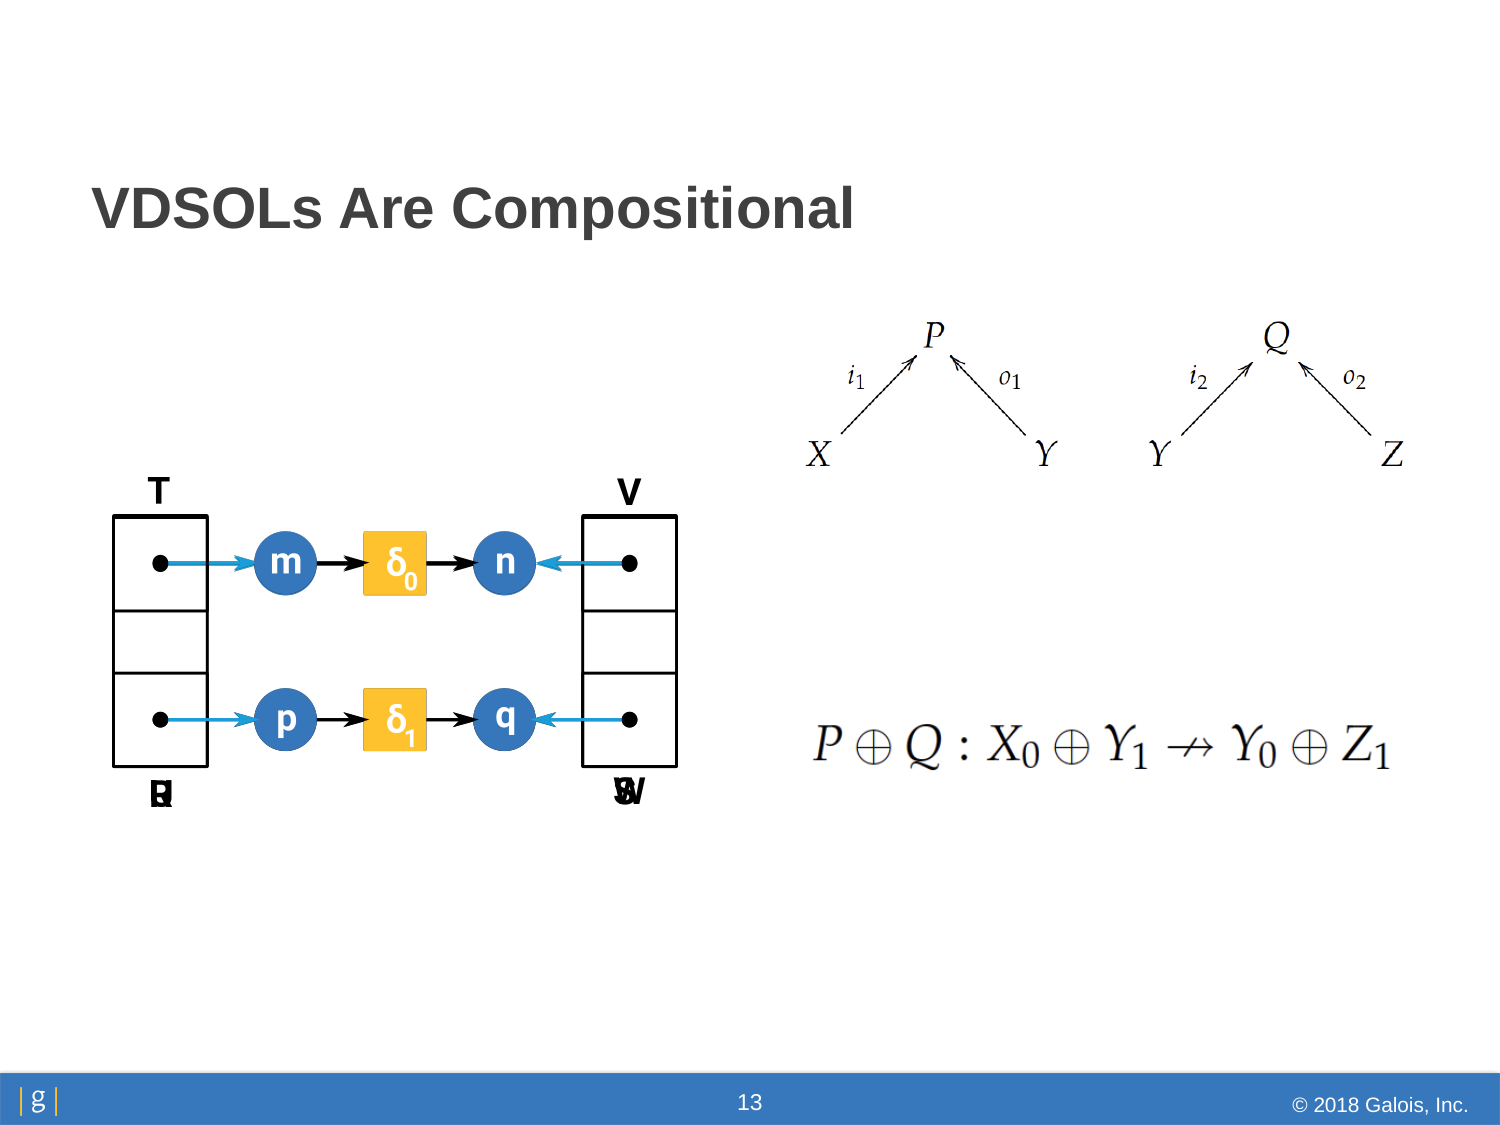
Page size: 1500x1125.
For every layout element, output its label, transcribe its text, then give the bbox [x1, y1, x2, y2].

picture [802, 711, 1408, 792]
picture [20, 1087, 57, 1116]
title VDSOLs Are Compositional [76, 172, 1422, 239]
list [787, 300, 1425, 479]
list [112, 477, 678, 514]
picture [112, 514, 678, 807]
